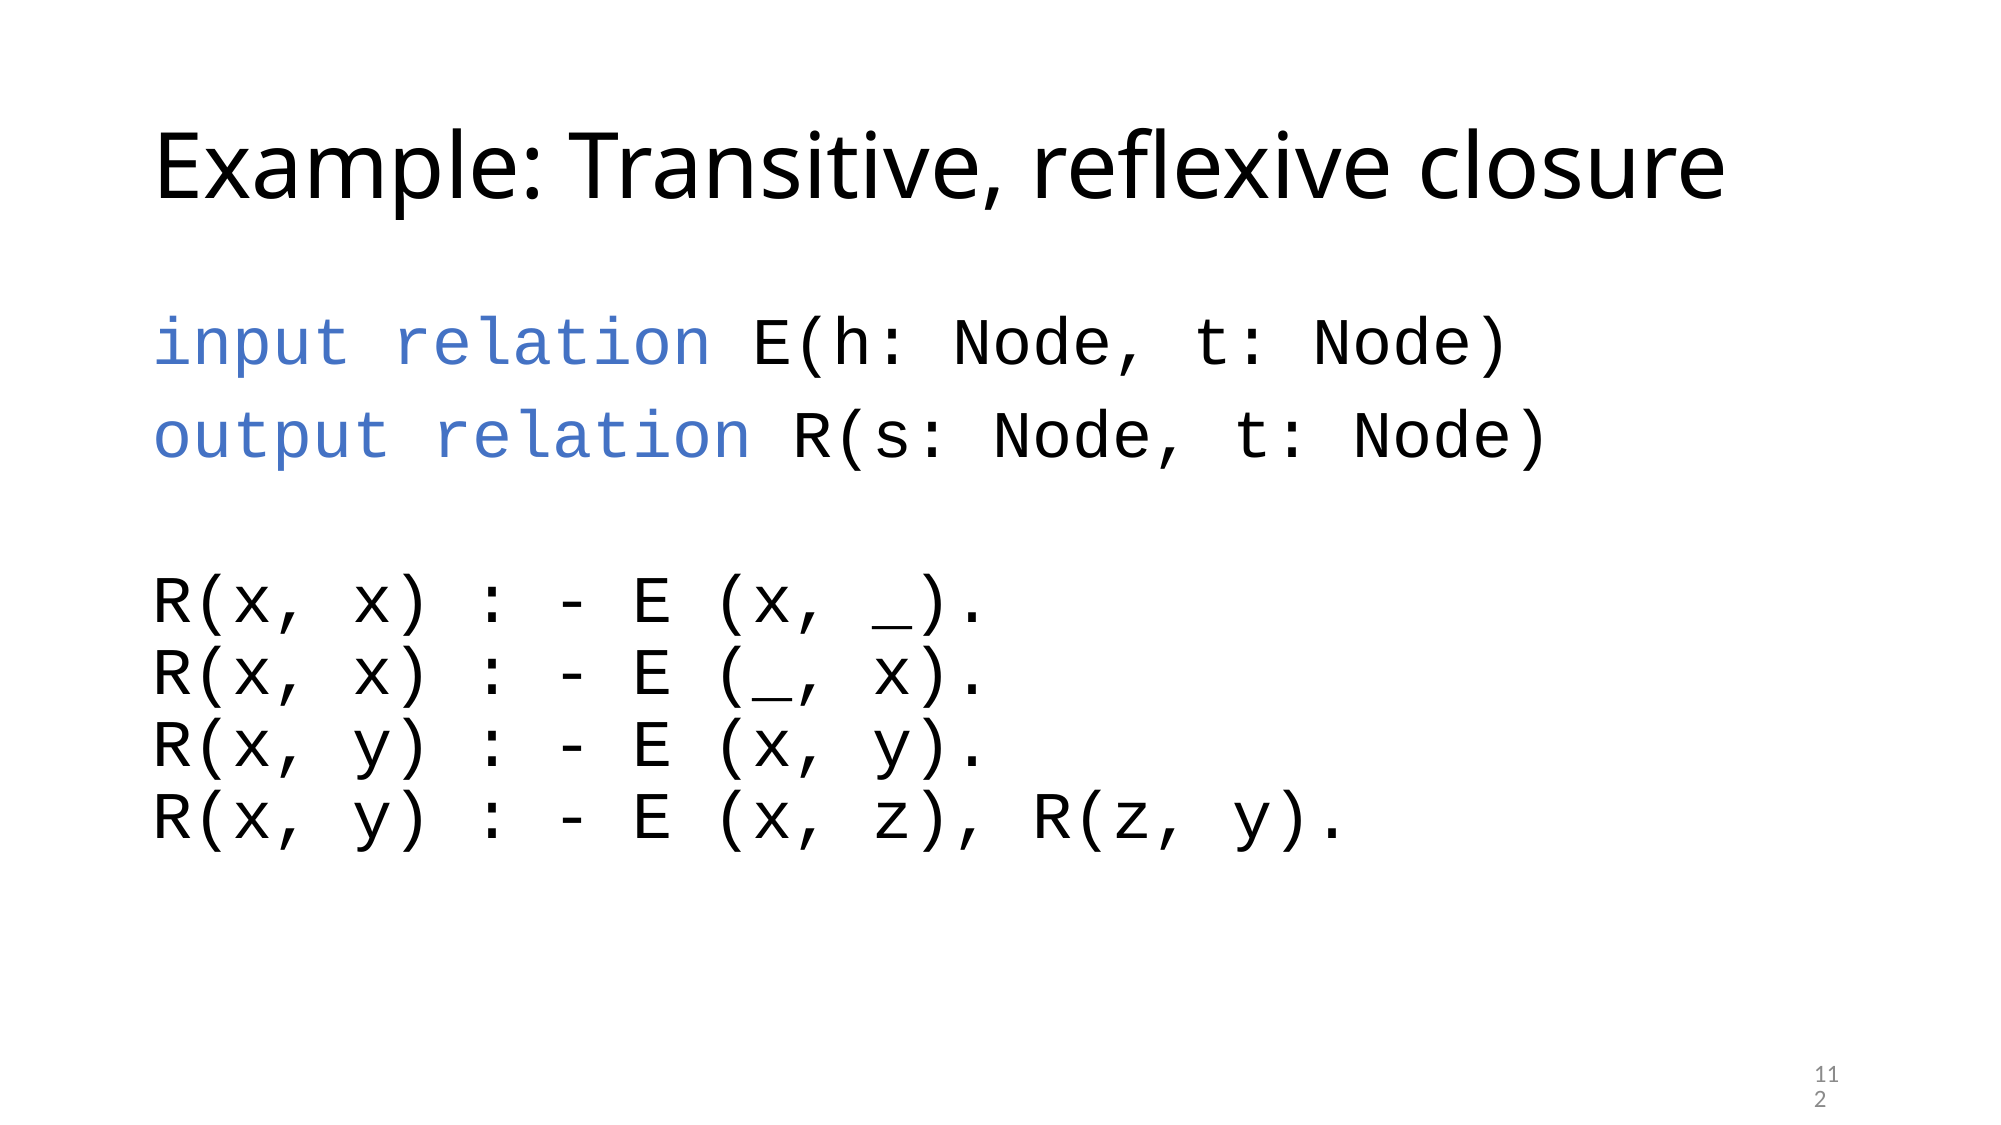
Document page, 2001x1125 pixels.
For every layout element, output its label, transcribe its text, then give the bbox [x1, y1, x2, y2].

slide_number 112 [1798, 1042, 1863, 1103]
title Example: Transitive, reflexive closure [137, 59, 1863, 278]
list input relation E(h: Node, t: Node) output relation R(s: Node, t: Node) R(x, x) : - E (x, _). R(x, x) : - E (_, x). R(x, y) : - E (x, y). R(x, y) : - E (x, z), R(z, y). [137, 299, 1863, 1014]
